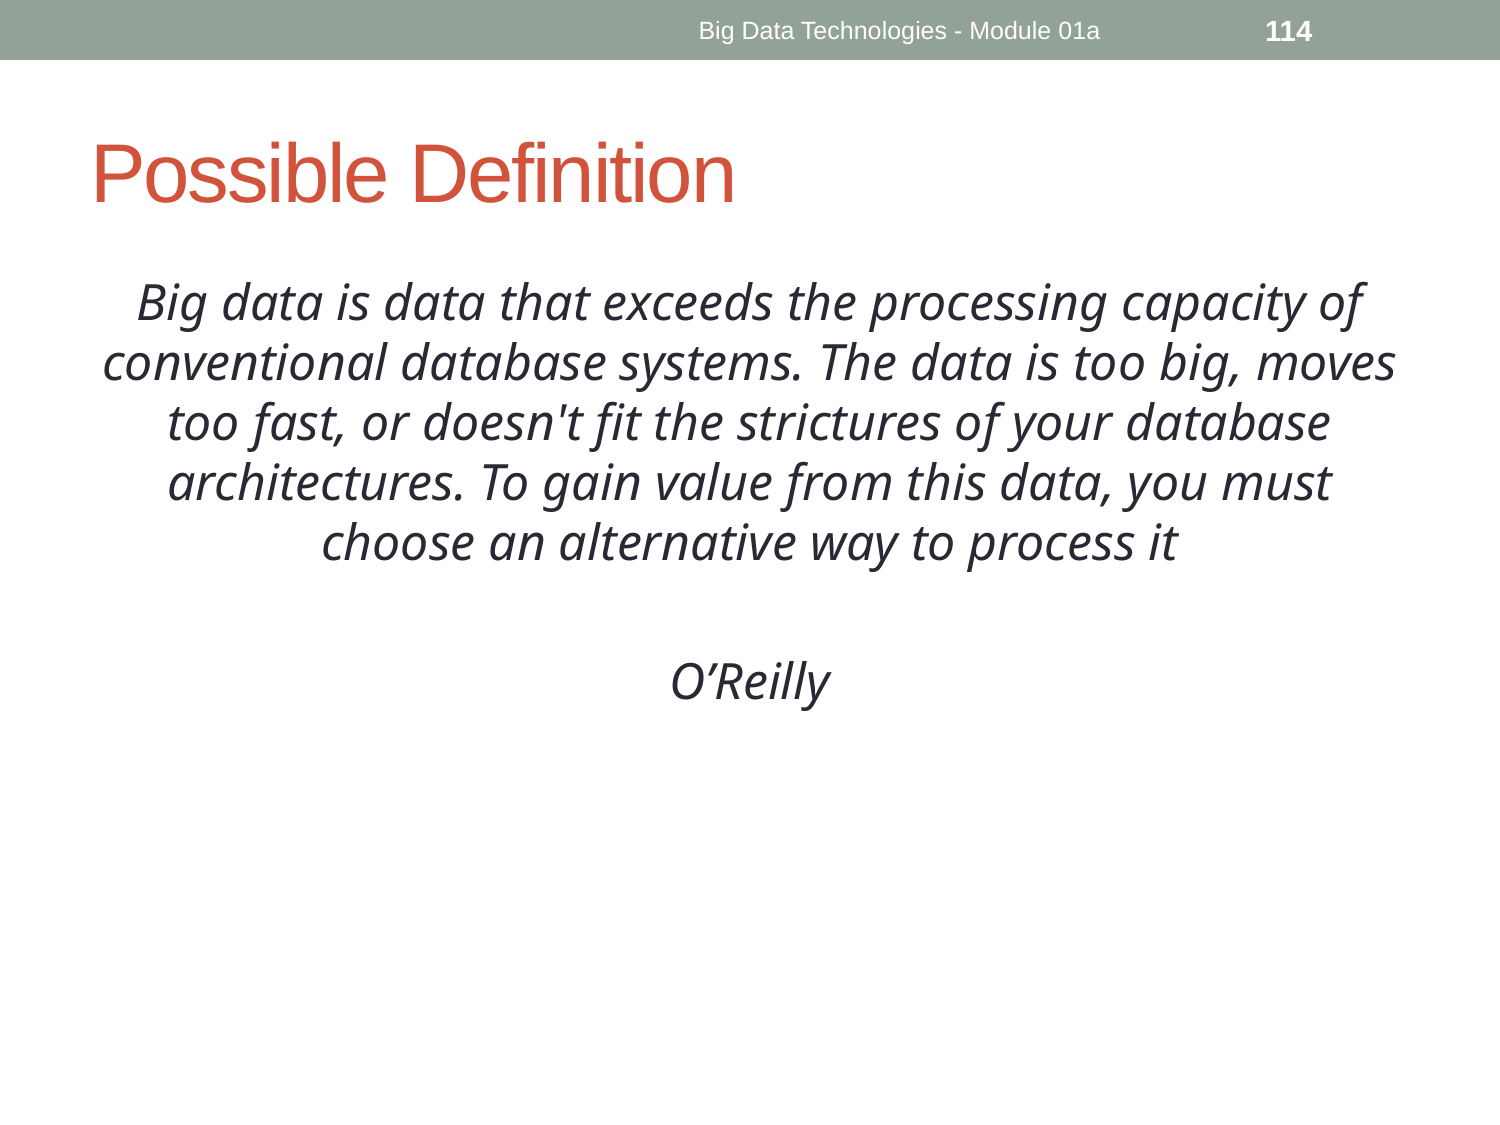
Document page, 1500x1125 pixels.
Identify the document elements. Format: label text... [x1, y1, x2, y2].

title Possible Definition [75, 87, 1425, 250]
list Big data is data that exceeds the processing capacity of conventional database systems. The data is too big, moves too fast, or doesn't fit the strictures of your database architectures. To gain value from this data, you must choose an alternative way to process it O’Reilly [75, 262, 1425, 1063]
footer Big Data Technologies - Module 01a [562, 3, 1238, 57]
slide_number 114 [1250, 3, 1425, 57]
